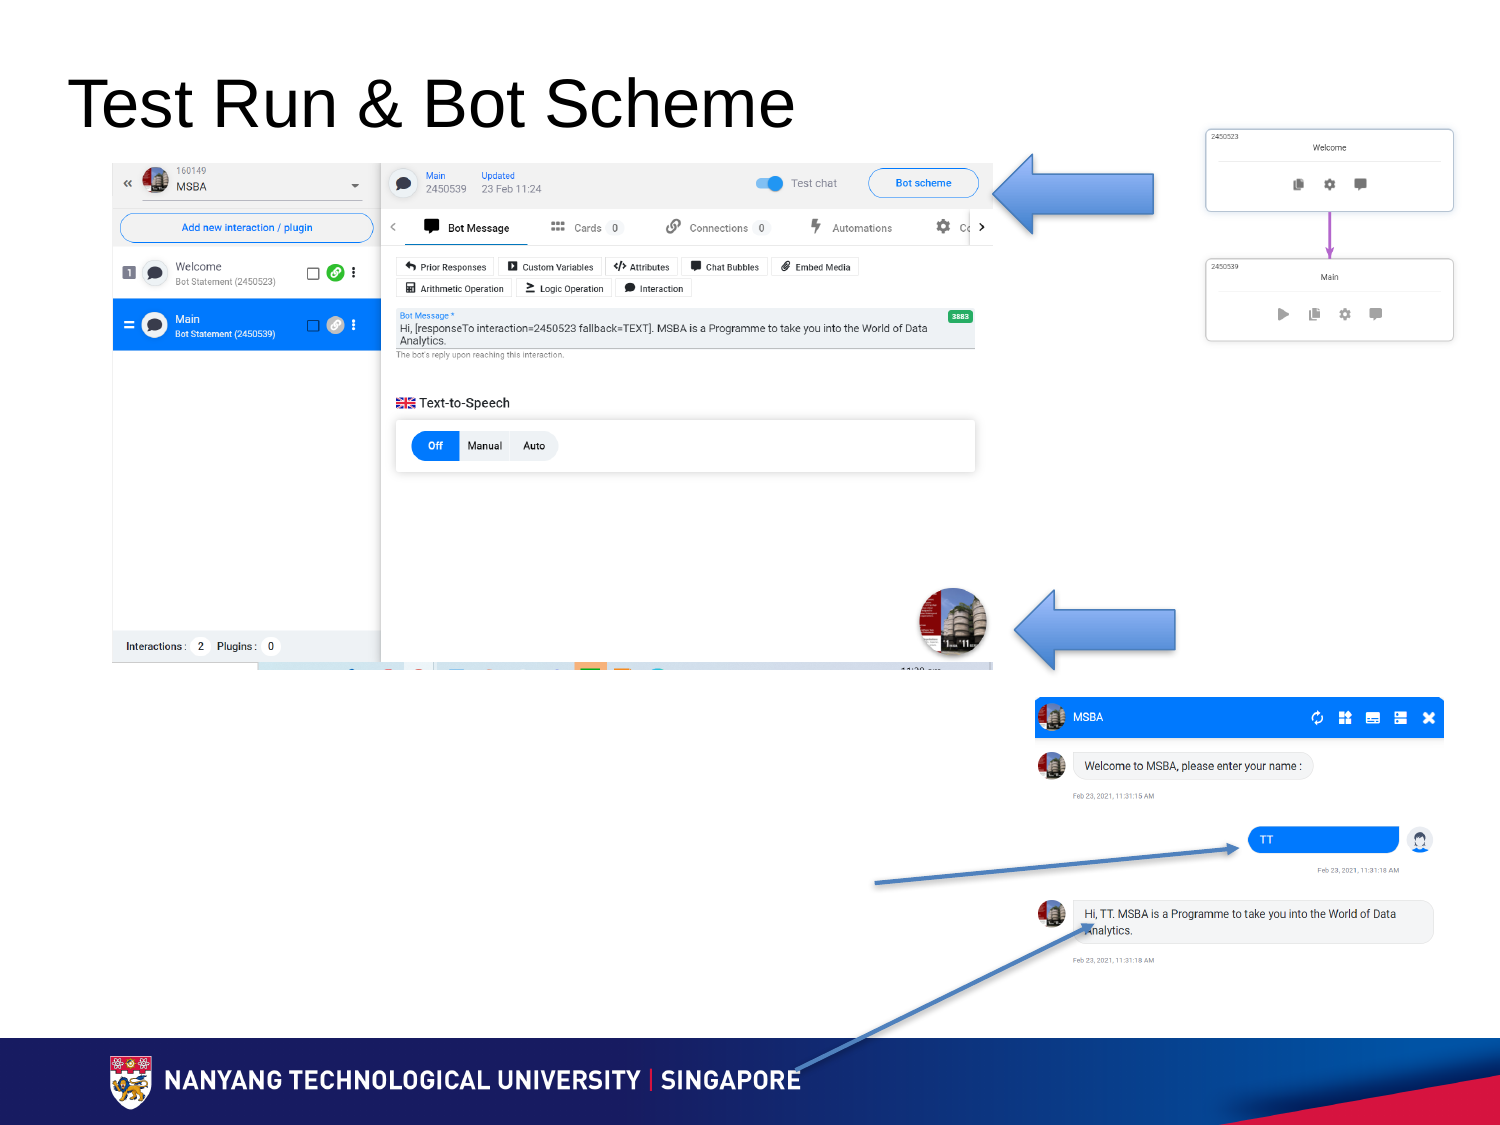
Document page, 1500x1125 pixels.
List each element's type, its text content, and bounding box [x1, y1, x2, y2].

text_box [795, 923, 1095, 1071]
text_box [874, 847, 1240, 884]
picture [112, 163, 993, 670]
text_box [1013, 589, 1176, 671]
picture [1196, 116, 1463, 351]
picture [0, 1038, 1500, 1125]
picture [1035, 697, 1444, 999]
text_box [997, 153, 1154, 235]
title Test Run & Bot Scheme [52, 6, 1403, 194]
